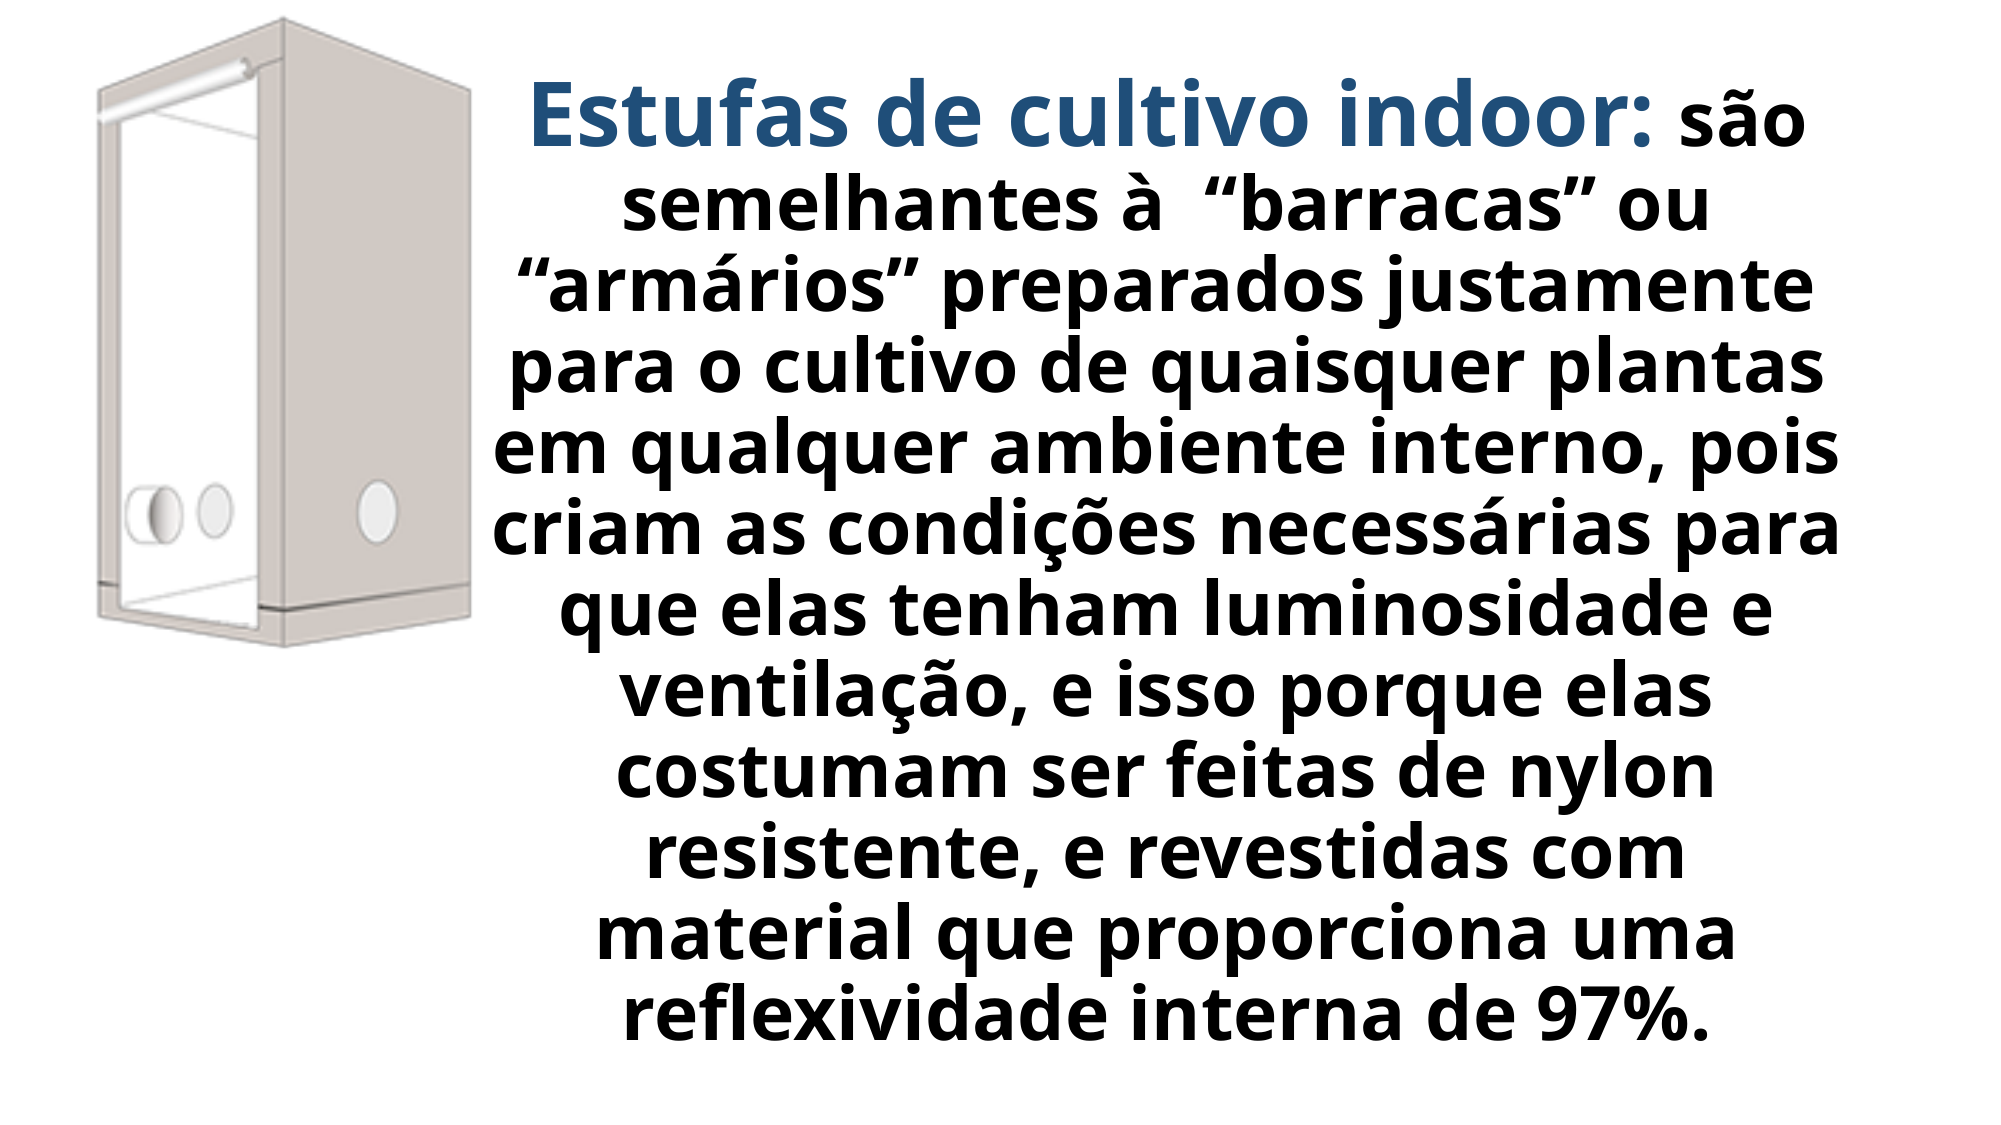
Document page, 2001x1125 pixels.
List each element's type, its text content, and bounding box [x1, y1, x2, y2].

picture [0, 0, 857, 678]
title Estufas de cultivo indoor: são semelhantes à “barracas” ou “armários” preparados justamente para o cultivo de quaisquer plantas em qualquer ambiente interno, pois criam as condições necessárias para que elas tenham luminosidade e ventilação, e isso porque elas costumam ser feitas de nylon resistente, e revestidas com material que proporciona uma reflexividade interna de 97%. [471, 103, 1863, 1023]
